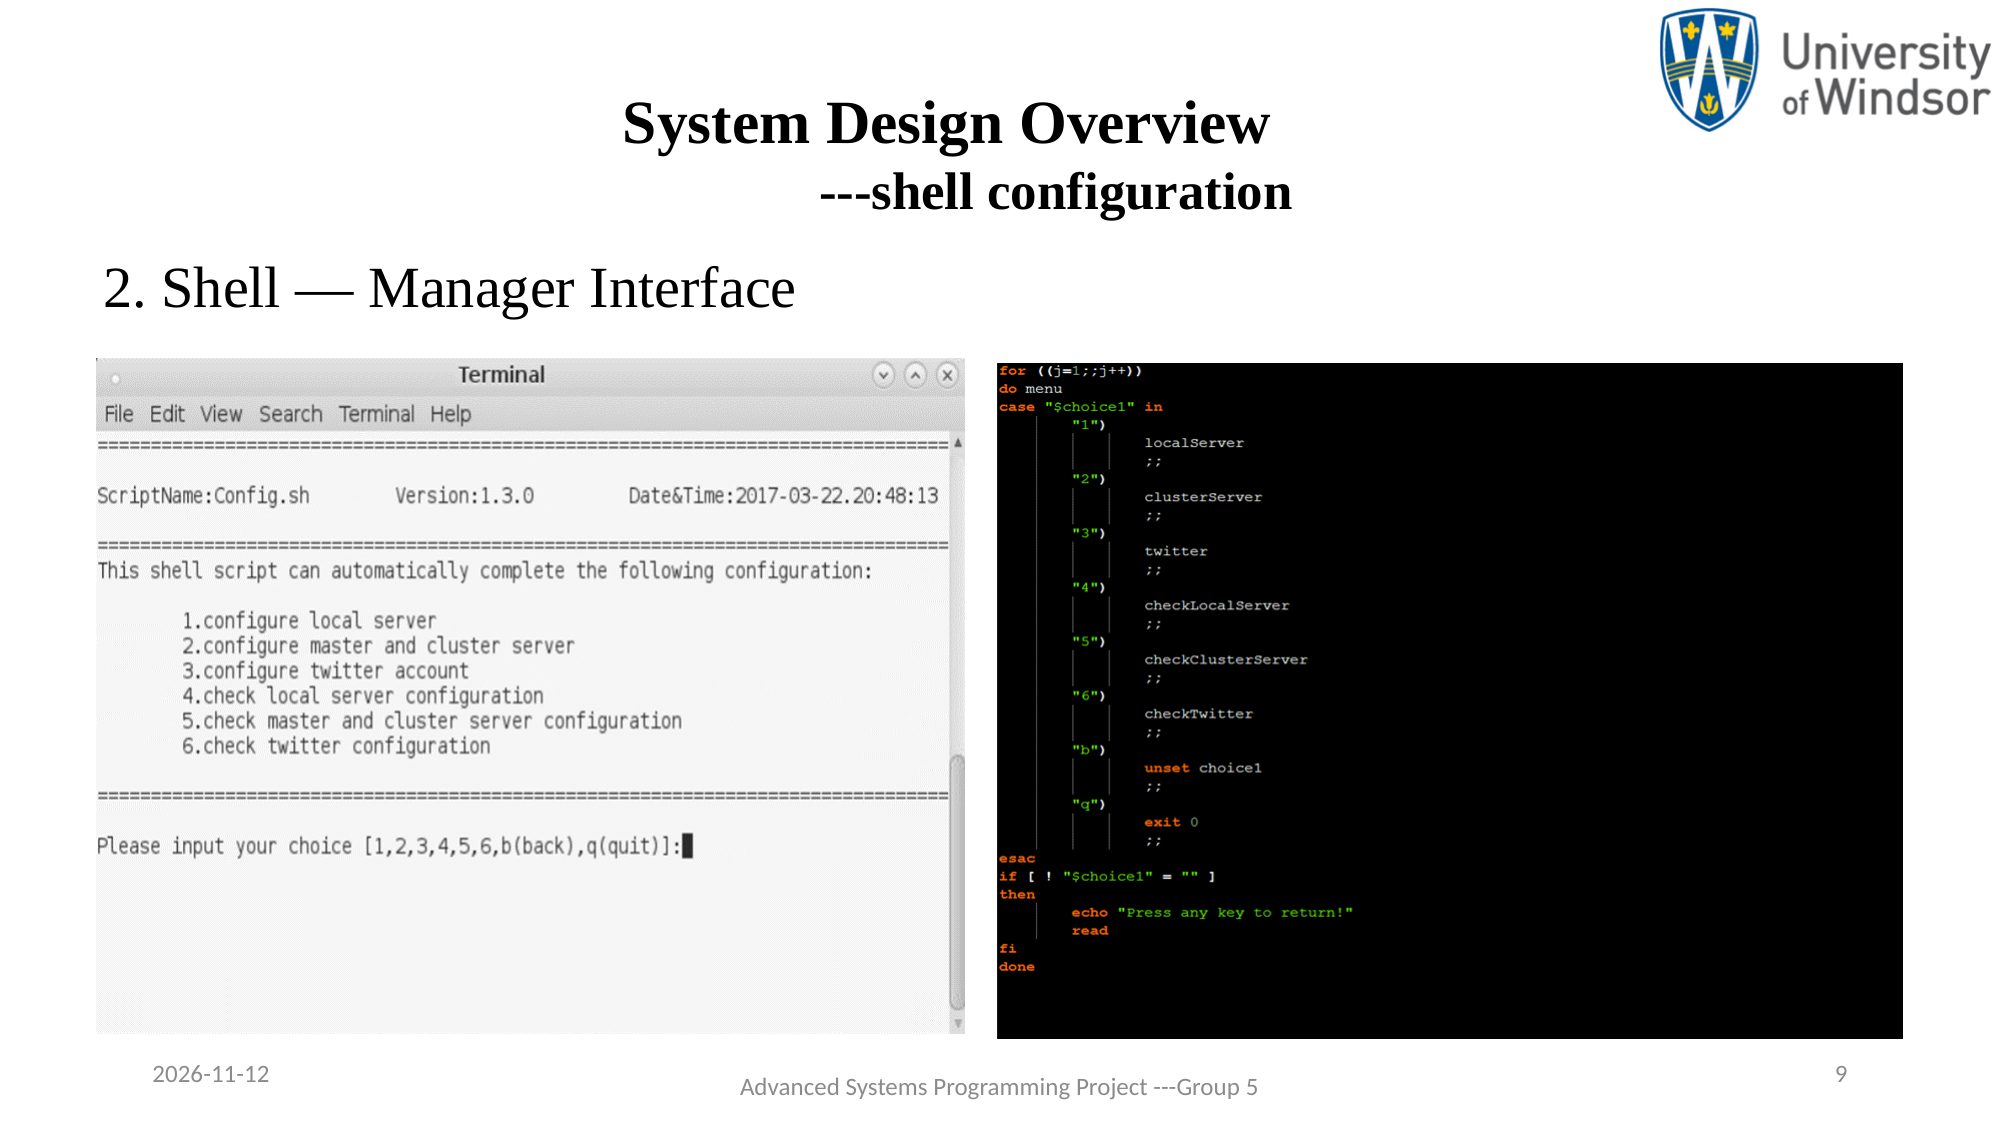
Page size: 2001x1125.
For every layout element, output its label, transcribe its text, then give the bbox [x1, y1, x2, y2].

title System Design Overview ---shell configuration [137, 82, 1758, 231]
footer Advanced Systems Programming Project ---Group 5 [662, 1055, 1338, 1116]
picture [1651, 0, 2000, 141]
picture [96, 358, 965, 1035]
picture [997, 363, 1903, 1039]
slide_number 9 [1412, 1042, 1863, 1103]
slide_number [137, 1042, 588, 1103]
list 2. Shell — Manager Interface [80, 249, 1808, 1000]
